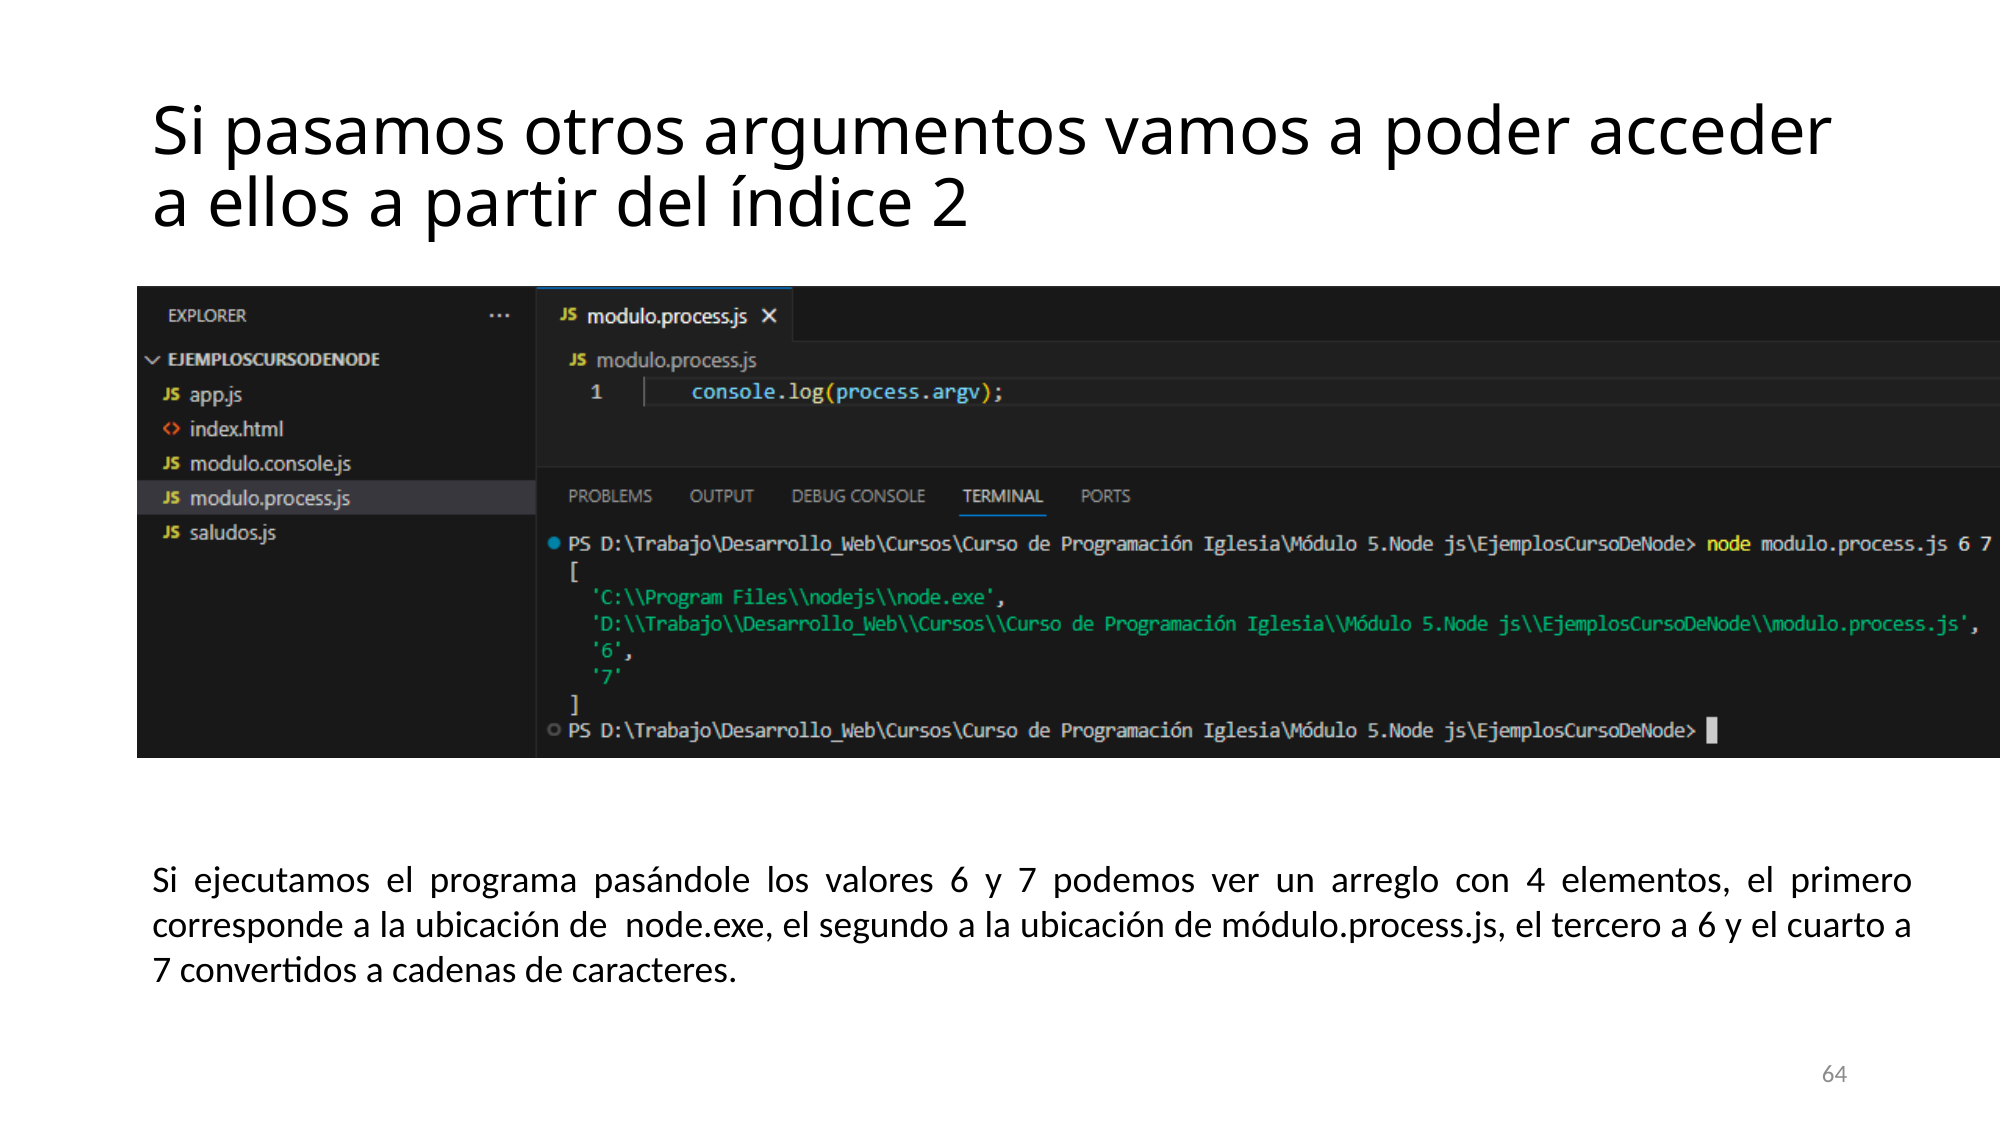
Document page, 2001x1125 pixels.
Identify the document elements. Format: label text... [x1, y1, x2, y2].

picture [137, 286, 2000, 758]
title Si pasamos otros argumentos vamos a poder acceder a ellos a partir del índice 2 [137, 59, 1863, 278]
slide_number 64 [1412, 1042, 1863, 1103]
text_box Si ejecutamos el programa pasándole los valores 6 y 7 podemos ver un arreglo con 4 elementos, el primero corresponde a la ubicación de node.exe, el segundo a la ubicación de módulo.process.js, el tercero a 6 y el cuarto a 7 convertidos a cadenas de caracteres. [137, 847, 1930, 998]
